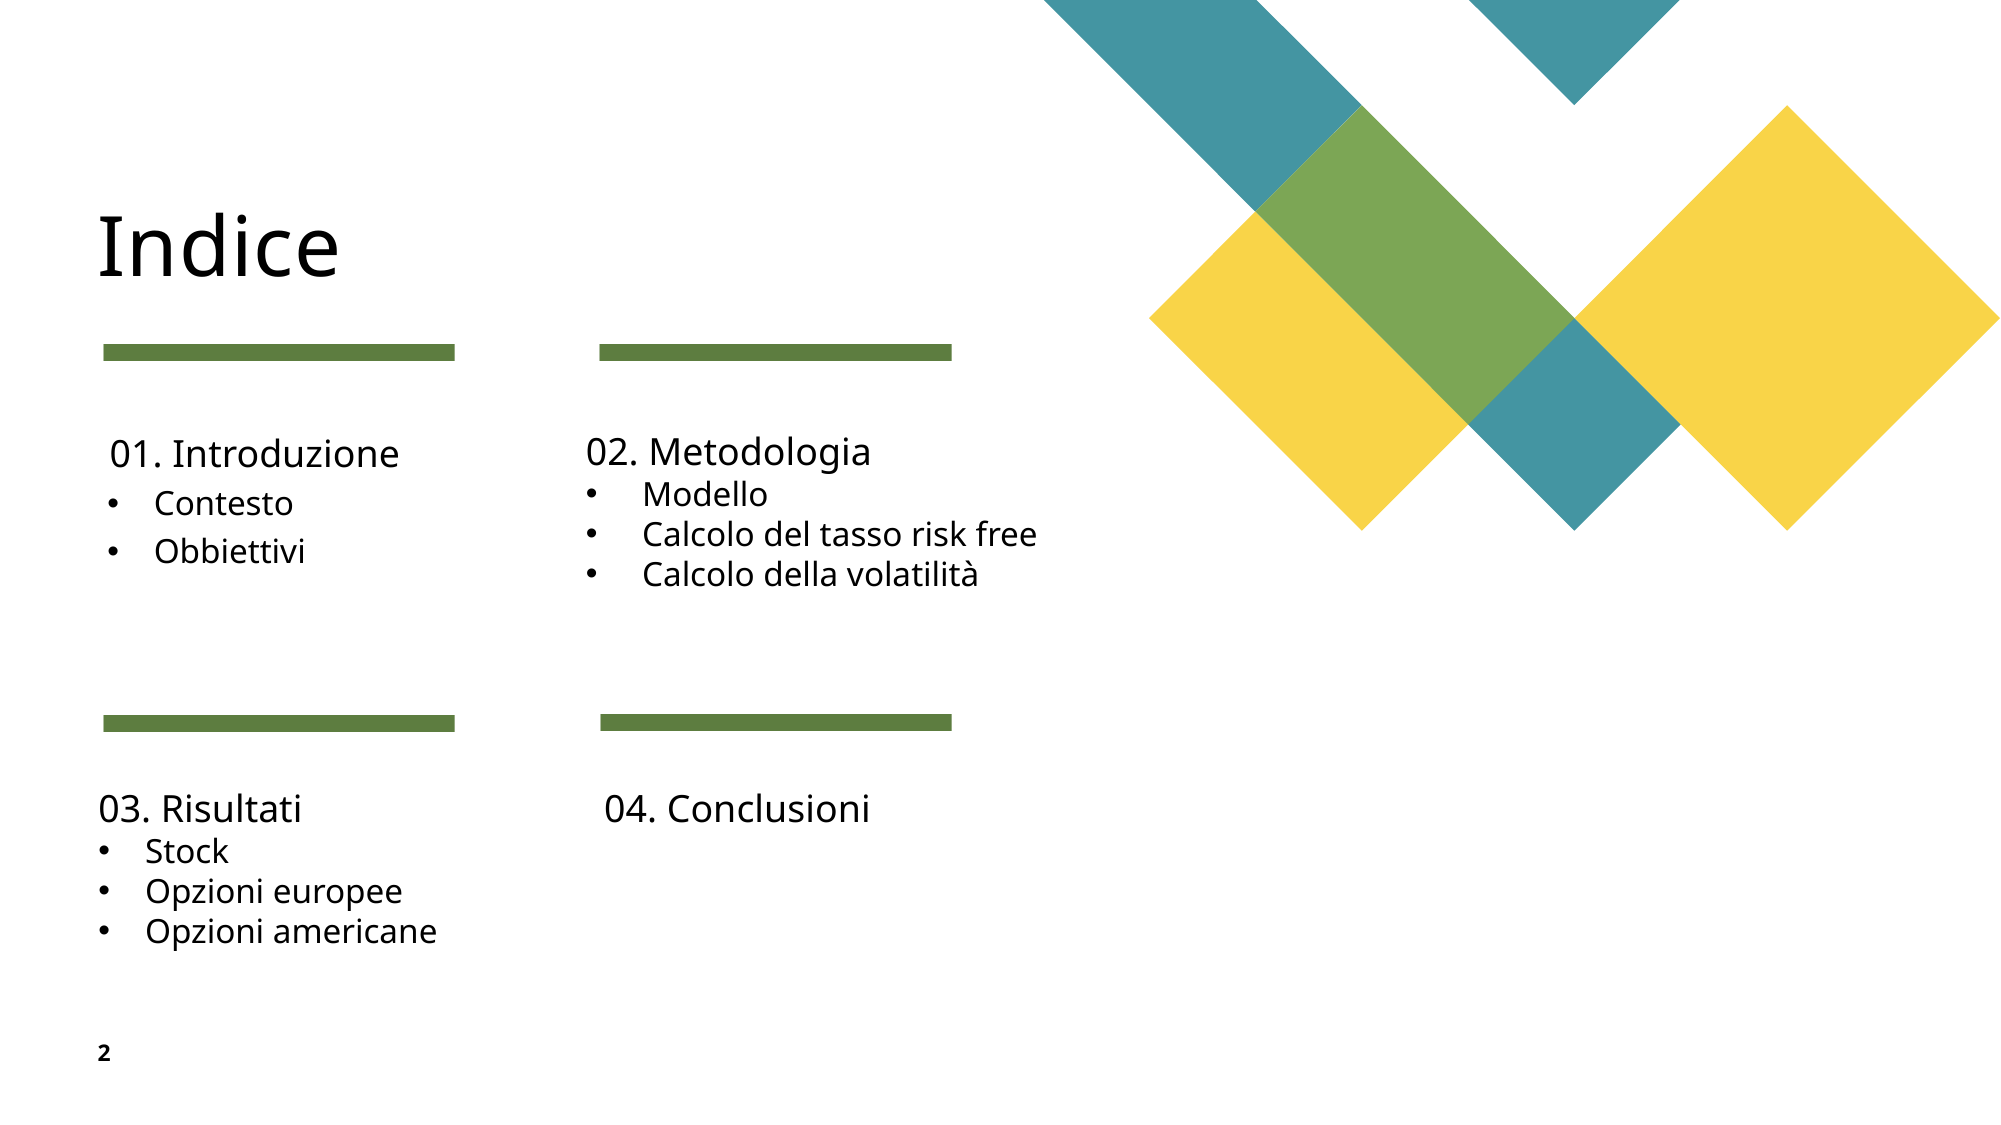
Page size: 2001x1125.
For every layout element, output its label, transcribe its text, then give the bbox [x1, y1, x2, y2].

text_box 04. Conclusioni [589, 777, 886, 838]
picture [593, 336, 962, 367]
text_box 03. Risultati Stock Opzioni europee Opzioni americane [83, 777, 453, 957]
picture [594, 706, 962, 736]
picture [97, 336, 465, 367]
list 01. Introduzione Contesto Obbiettivi [41, 363, 451, 610]
title Indice [97, 31, 1211, 293]
picture [97, 707, 465, 737]
text_box 02. Metodologia Modello Calcolo del tasso risk free Calcolo della volatilità [571, 420, 1054, 686]
slide_number 2 [97, 1038, 184, 1080]
